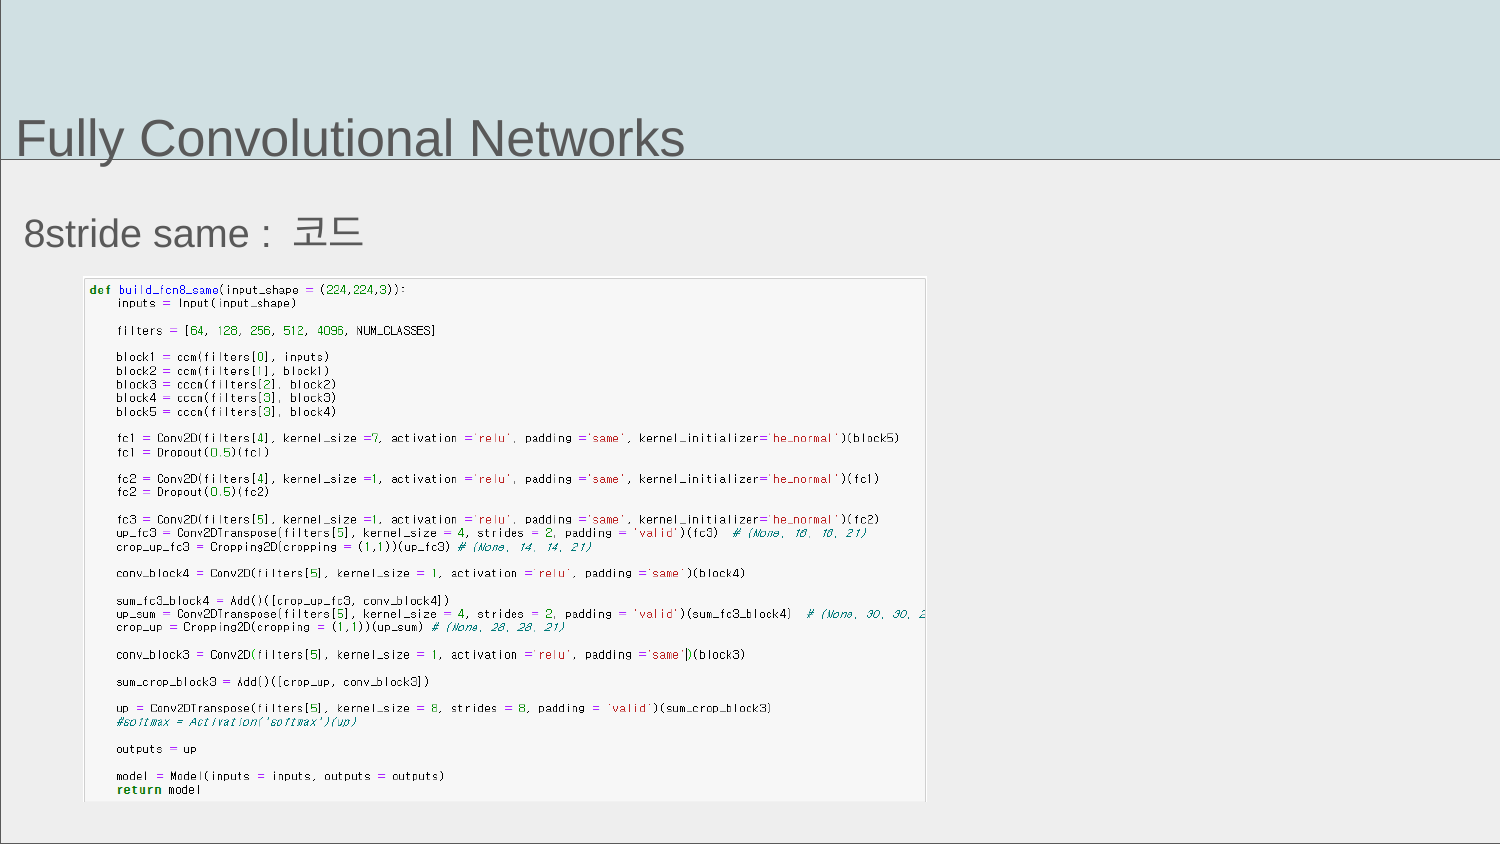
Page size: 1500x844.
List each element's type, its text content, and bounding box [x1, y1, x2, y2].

text_box 8stride same : 코드 [8, 192, 712, 267]
text_box [0, 160, 1500, 844]
picture [83, 275, 927, 802]
text_box Fully Convolutional Networks [0, 0, 1500, 160]
